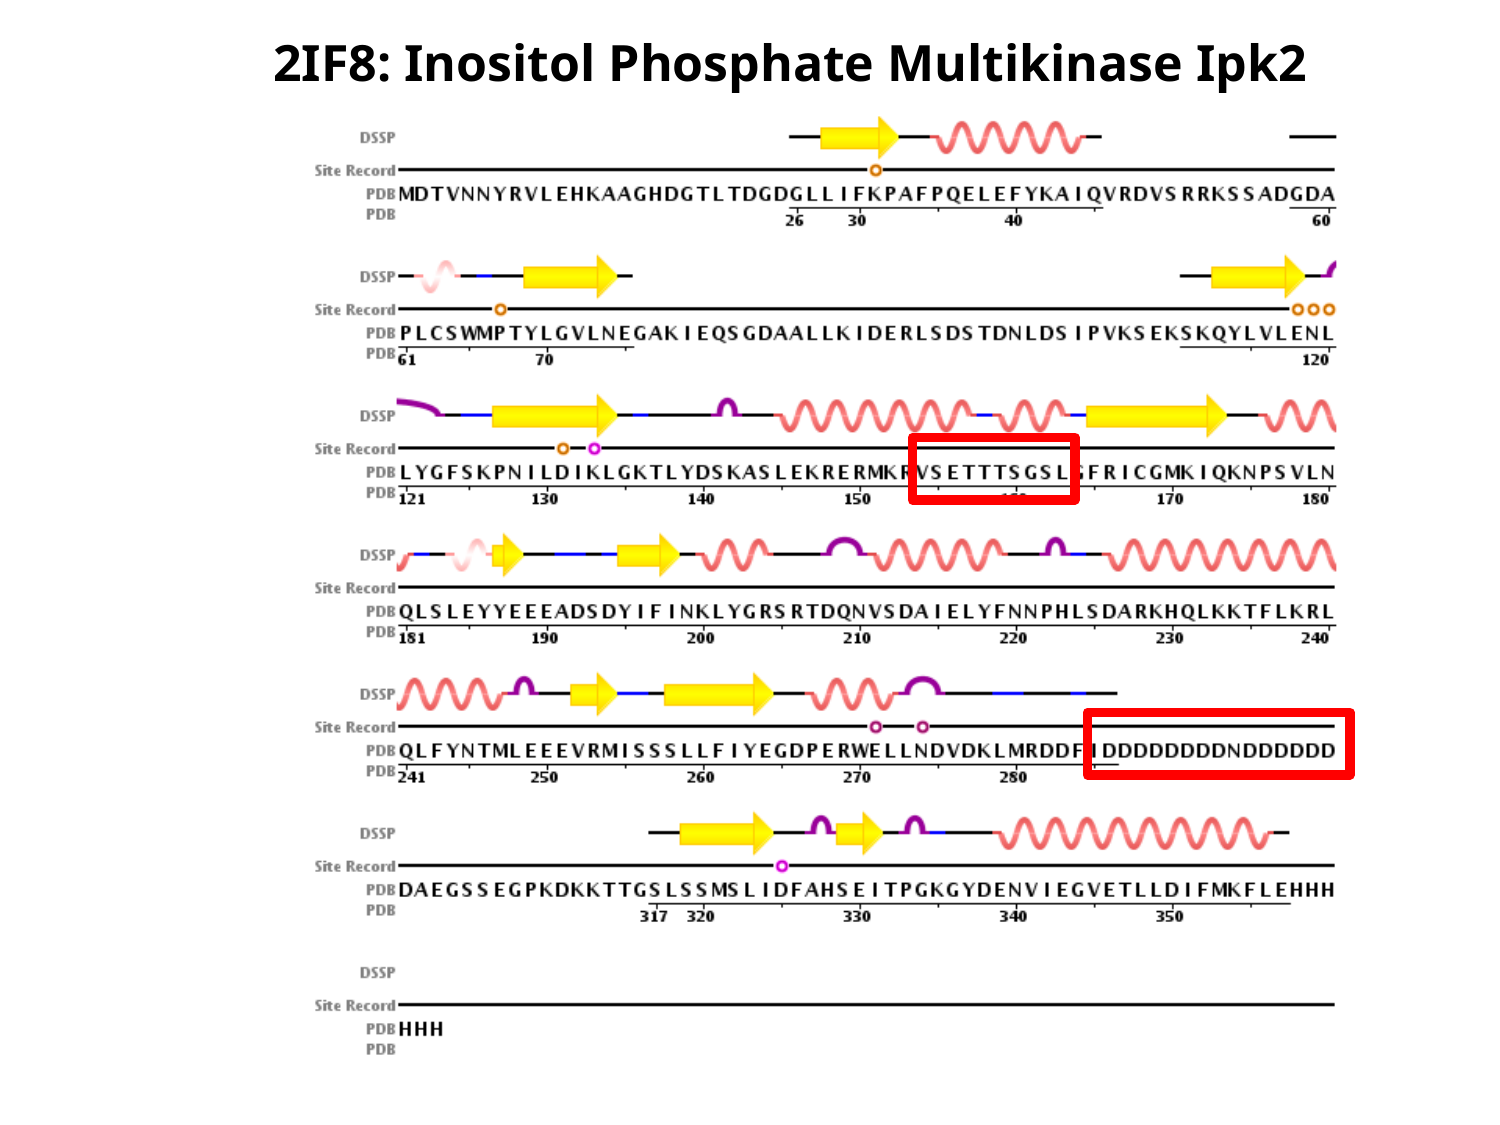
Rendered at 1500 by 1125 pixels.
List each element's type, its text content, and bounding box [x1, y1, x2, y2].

picture [274, 112, 1385, 1069]
text_box 2IF8: Inositol Phosphate Multikinase Ipk2 [258, 23, 1323, 99]
